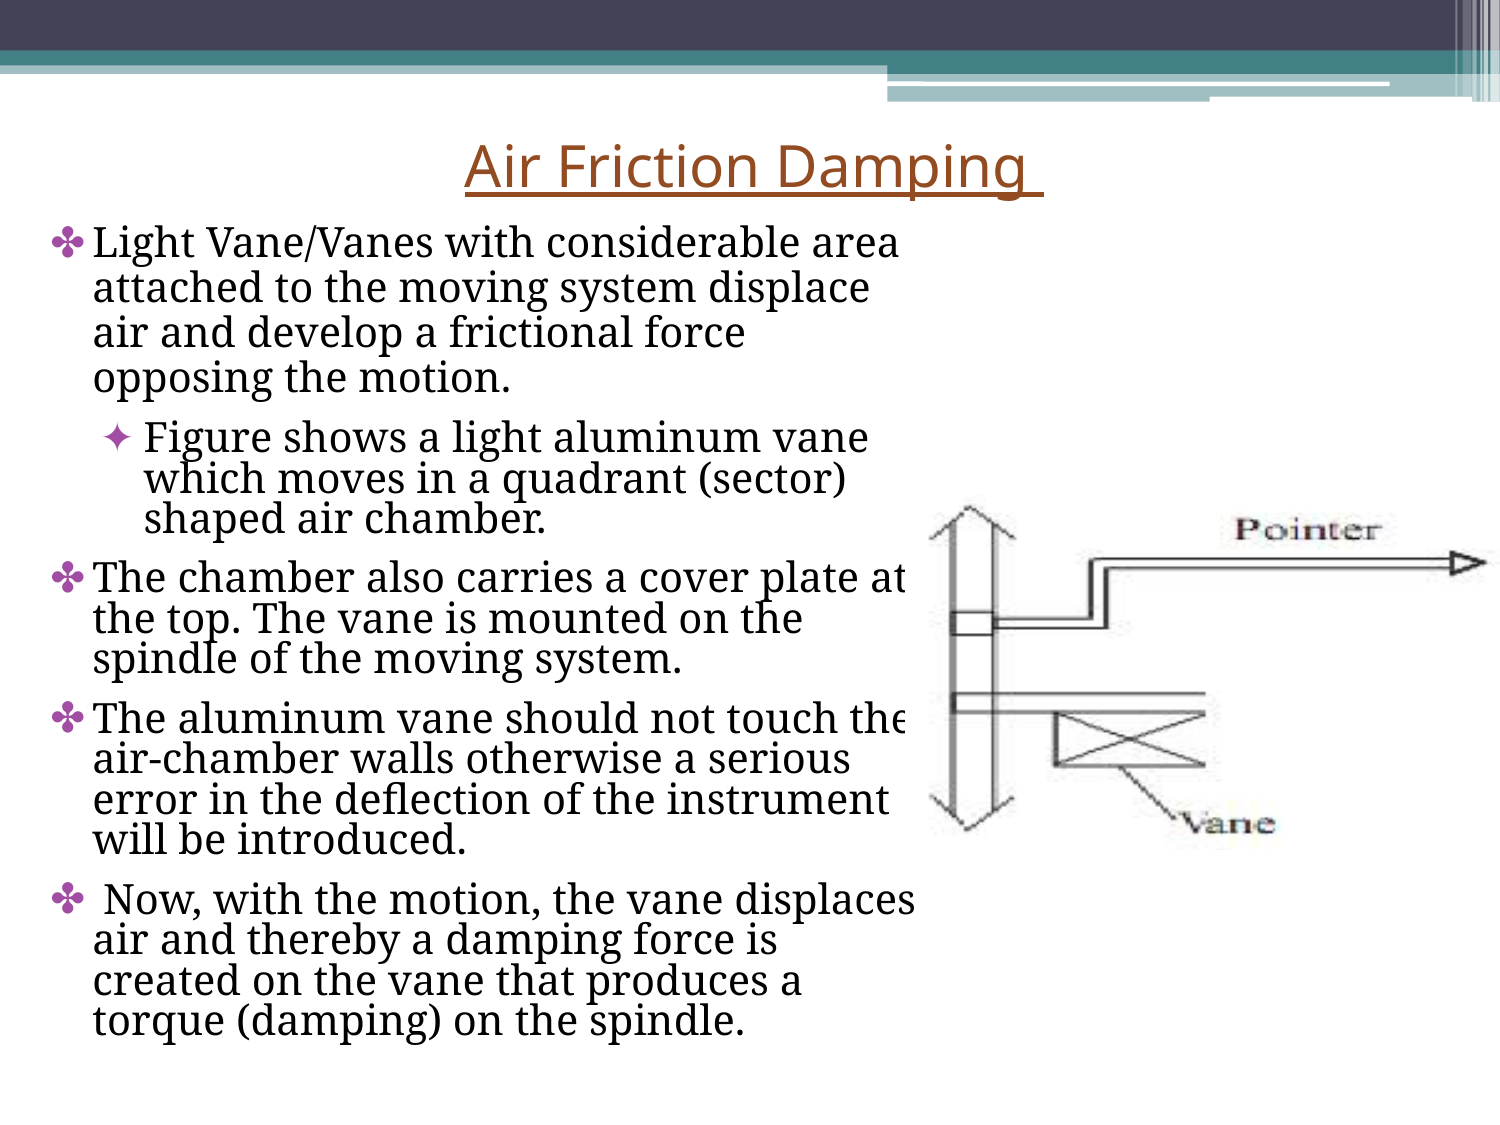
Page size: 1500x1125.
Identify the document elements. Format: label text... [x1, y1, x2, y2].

picture [904, 482, 1500, 851]
title Air Friction Damping [78, 76, 1430, 253]
list Light Vane/Vanes with considerable area attached to the moving system displace air and develop a frictional force opposing the motion. Figure shows a light aluminum vane which moves in a quadrant (sector) shaped air chamber. The chamber also carries a cover plate at the top. The vane is mounted on the spindle of the moving system. The aluminum vane should not touch the air-chamber walls otherwise a serious error in the deflection of the instrument will be introduced. Now, with the motion, the vane displaces air and thereby a damping force is created on the vane that produces a torque (damping) on the spindle. [24, 213, 927, 1120]
